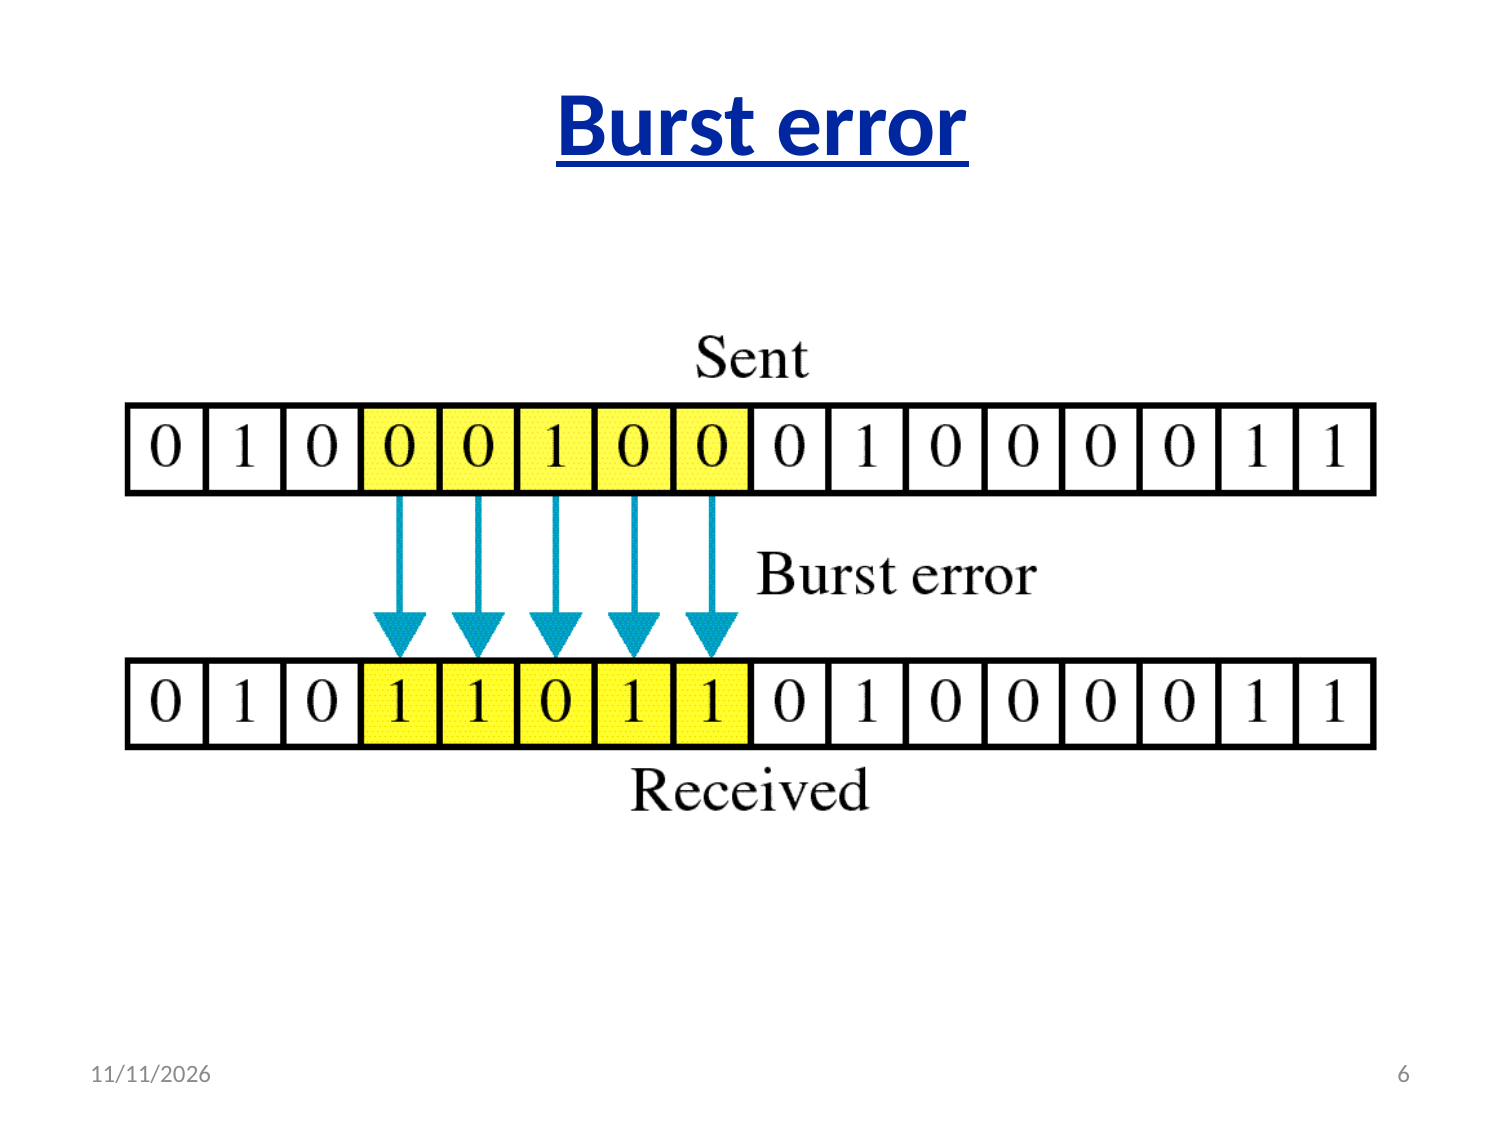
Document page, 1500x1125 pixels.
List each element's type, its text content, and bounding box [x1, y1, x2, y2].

picture [124, 320, 1378, 826]
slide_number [75, 1042, 425, 1103]
slide_number 6 [1074, 1042, 1425, 1103]
text_box Burst error [225, 56, 1300, 182]
